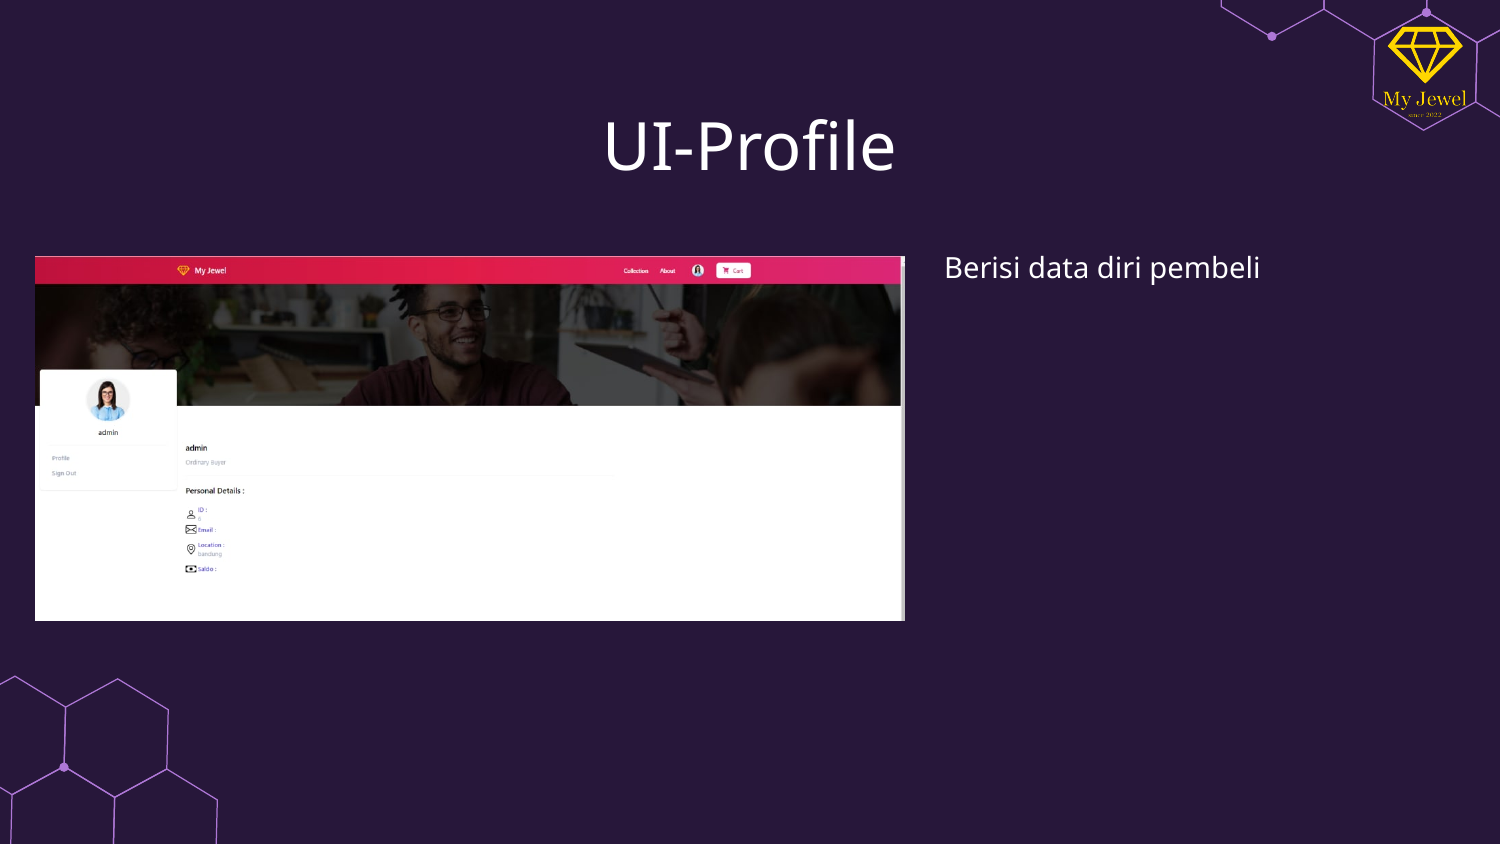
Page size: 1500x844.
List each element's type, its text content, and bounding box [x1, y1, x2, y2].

text_box Berisi data diri pembeli [929, 234, 1425, 374]
picture [35, 256, 906, 621]
picture [1370, 14, 1479, 128]
title UI-Profile [118, 88, 1382, 183]
